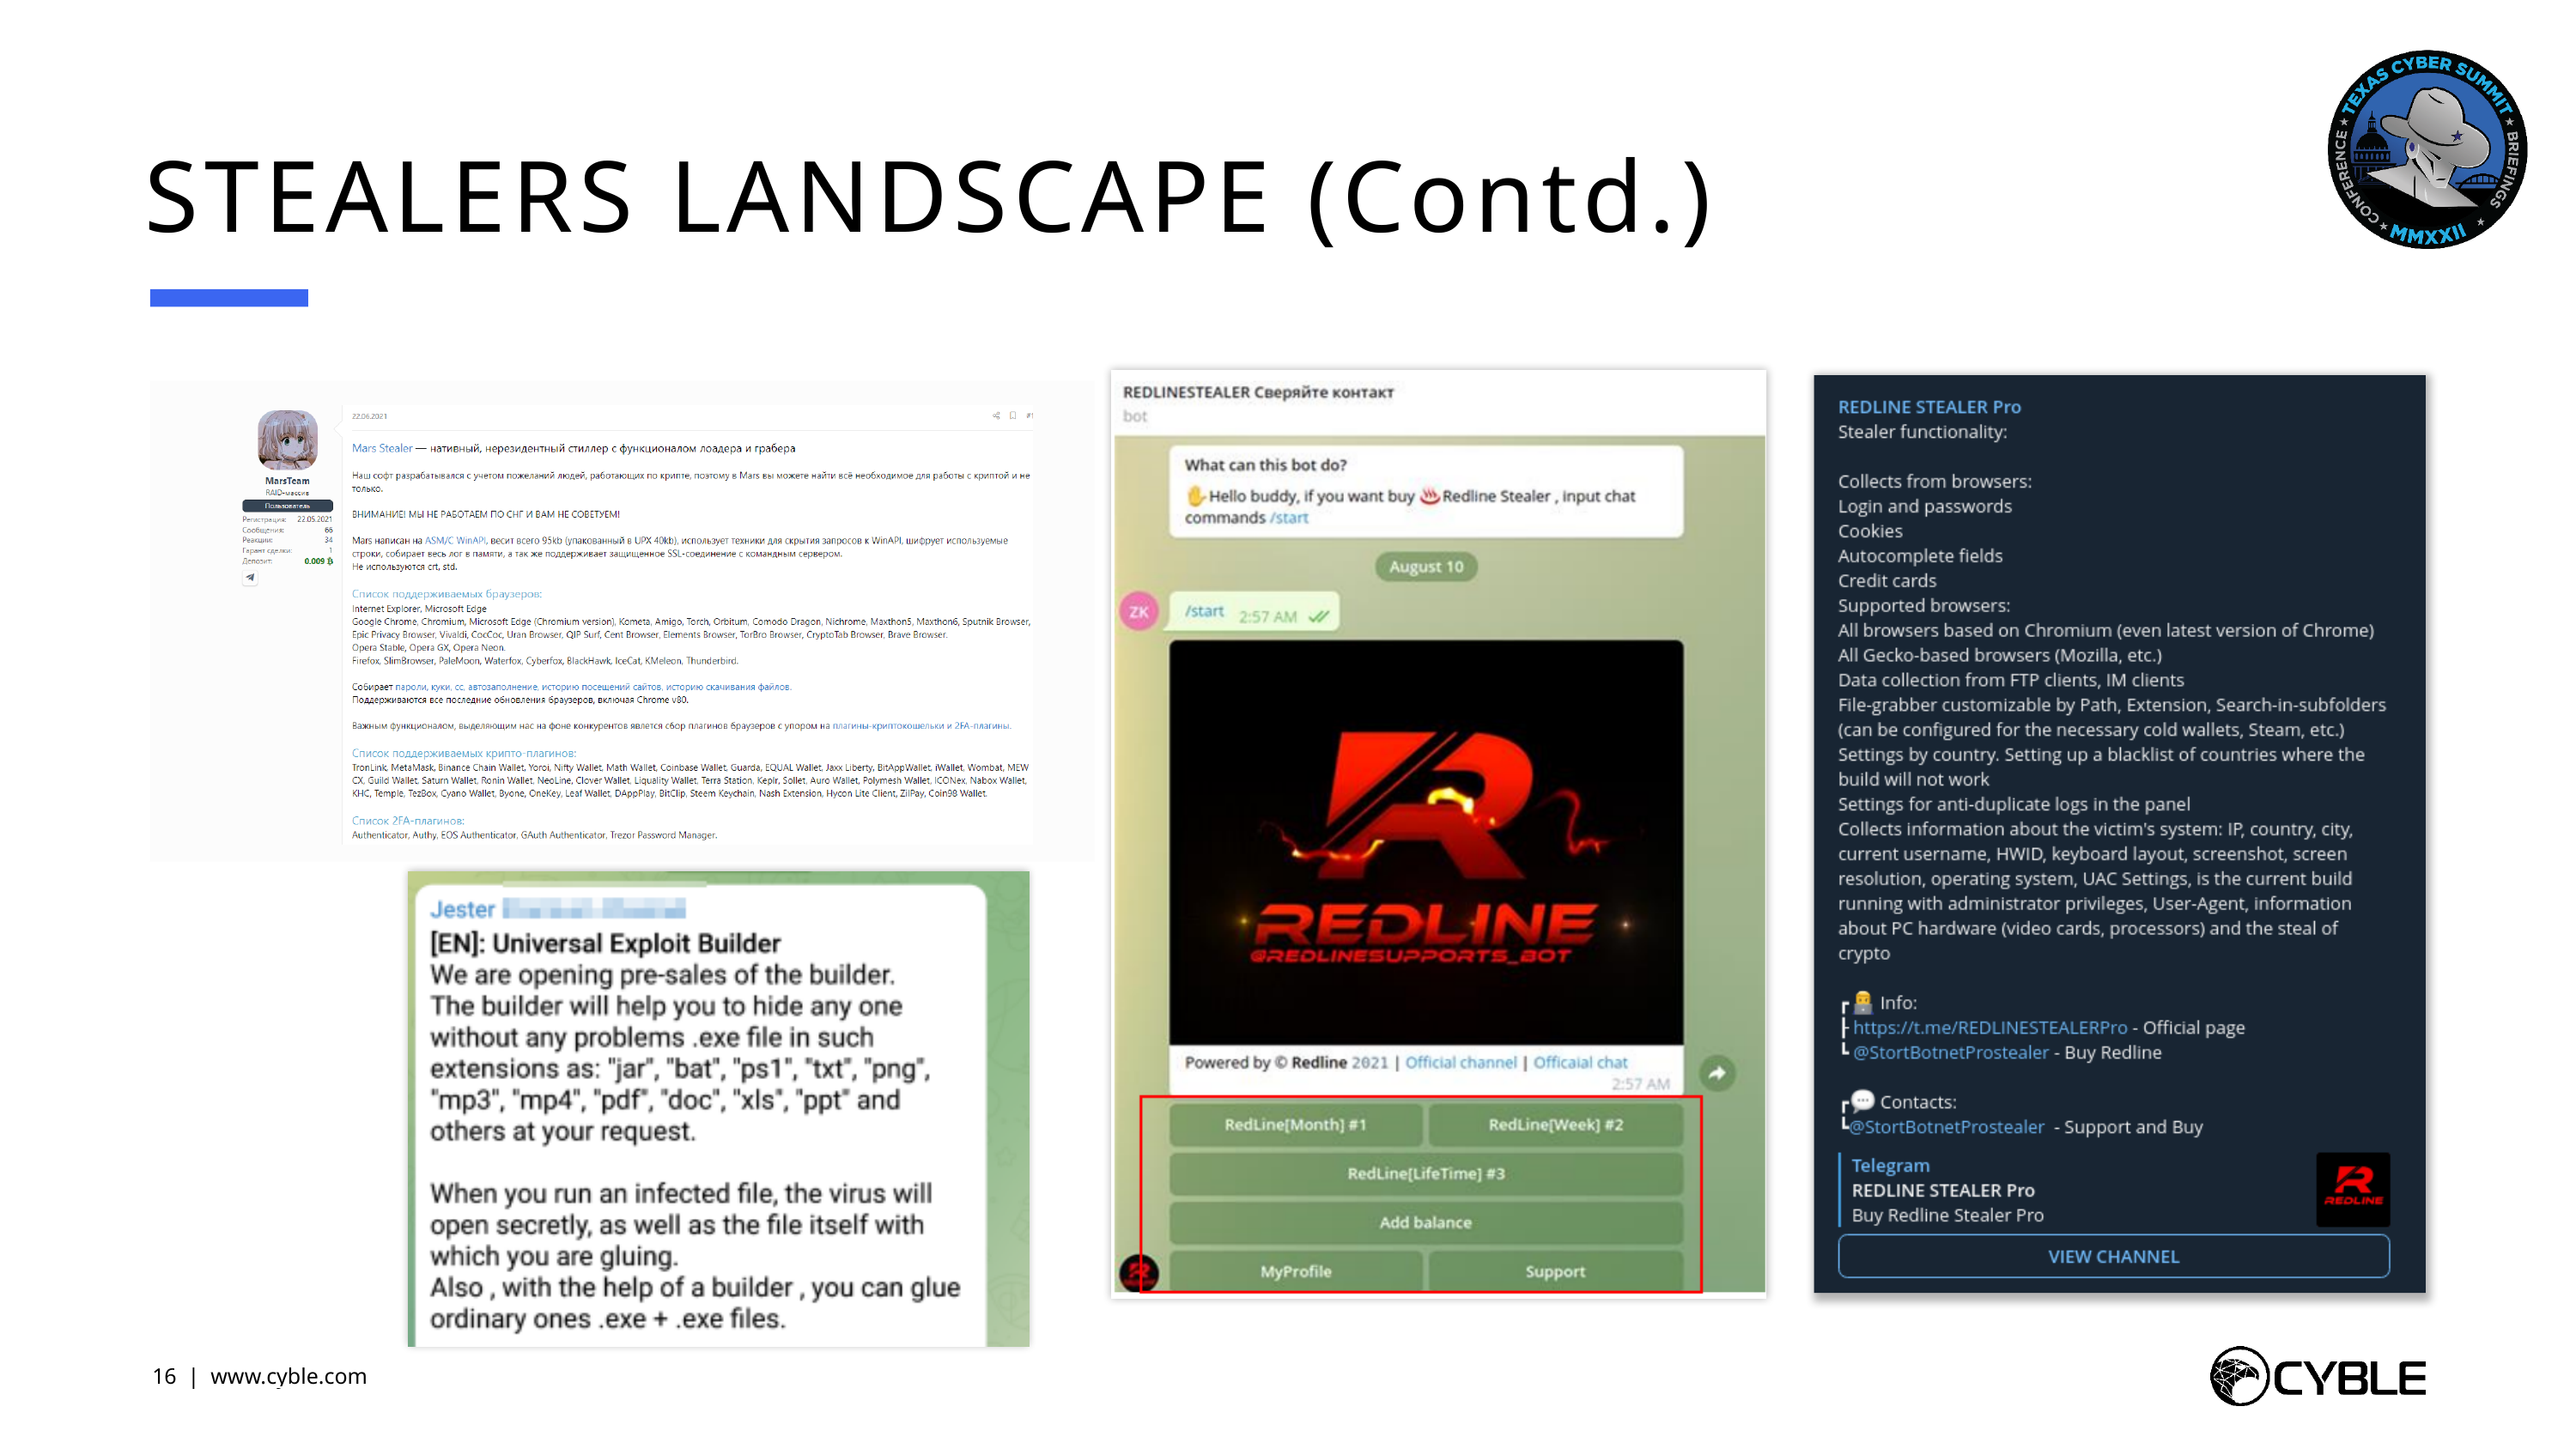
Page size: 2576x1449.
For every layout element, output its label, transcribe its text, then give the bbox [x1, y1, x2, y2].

text_box [149, 288, 308, 307]
text_box 16 | www.cyble.com [139, 1356, 1428, 1399]
picture [1829, 391, 2405, 1282]
picture [2210, 1346, 2427, 1406]
picture [408, 871, 1030, 1348]
text_box [1812, 373, 2427, 1294]
picture [2318, 40, 2534, 250]
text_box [149, 380, 1096, 862]
picture [1110, 369, 1767, 1300]
text_box STEALERS LANDSCAPE (Contd.) [144, 149, 2314, 252]
